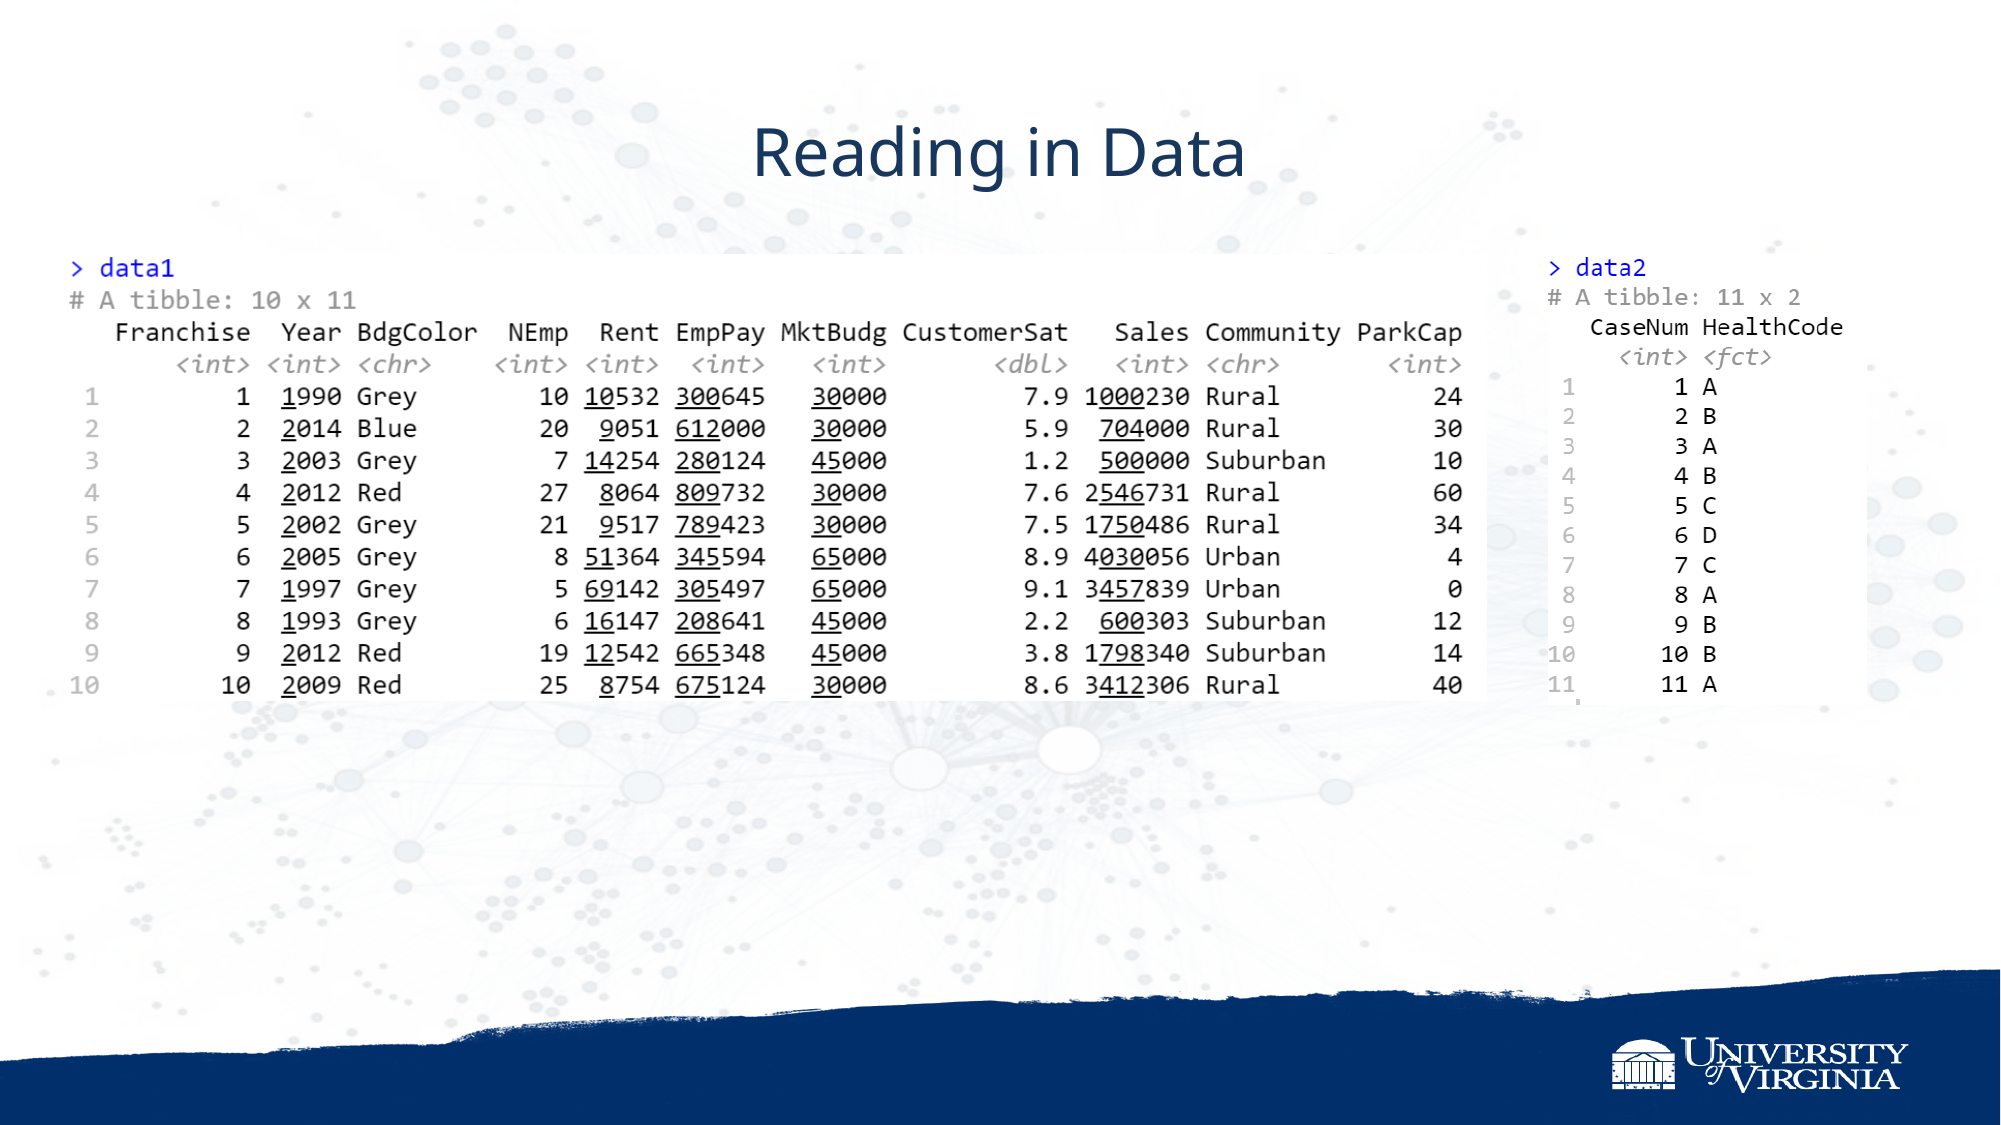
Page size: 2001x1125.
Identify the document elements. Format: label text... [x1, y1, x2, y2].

list Reading in Data [0, 102, 2000, 178]
picture [0, 852, 2001, 1125]
picture [67, 254, 1488, 701]
picture [1547, 254, 1867, 705]
